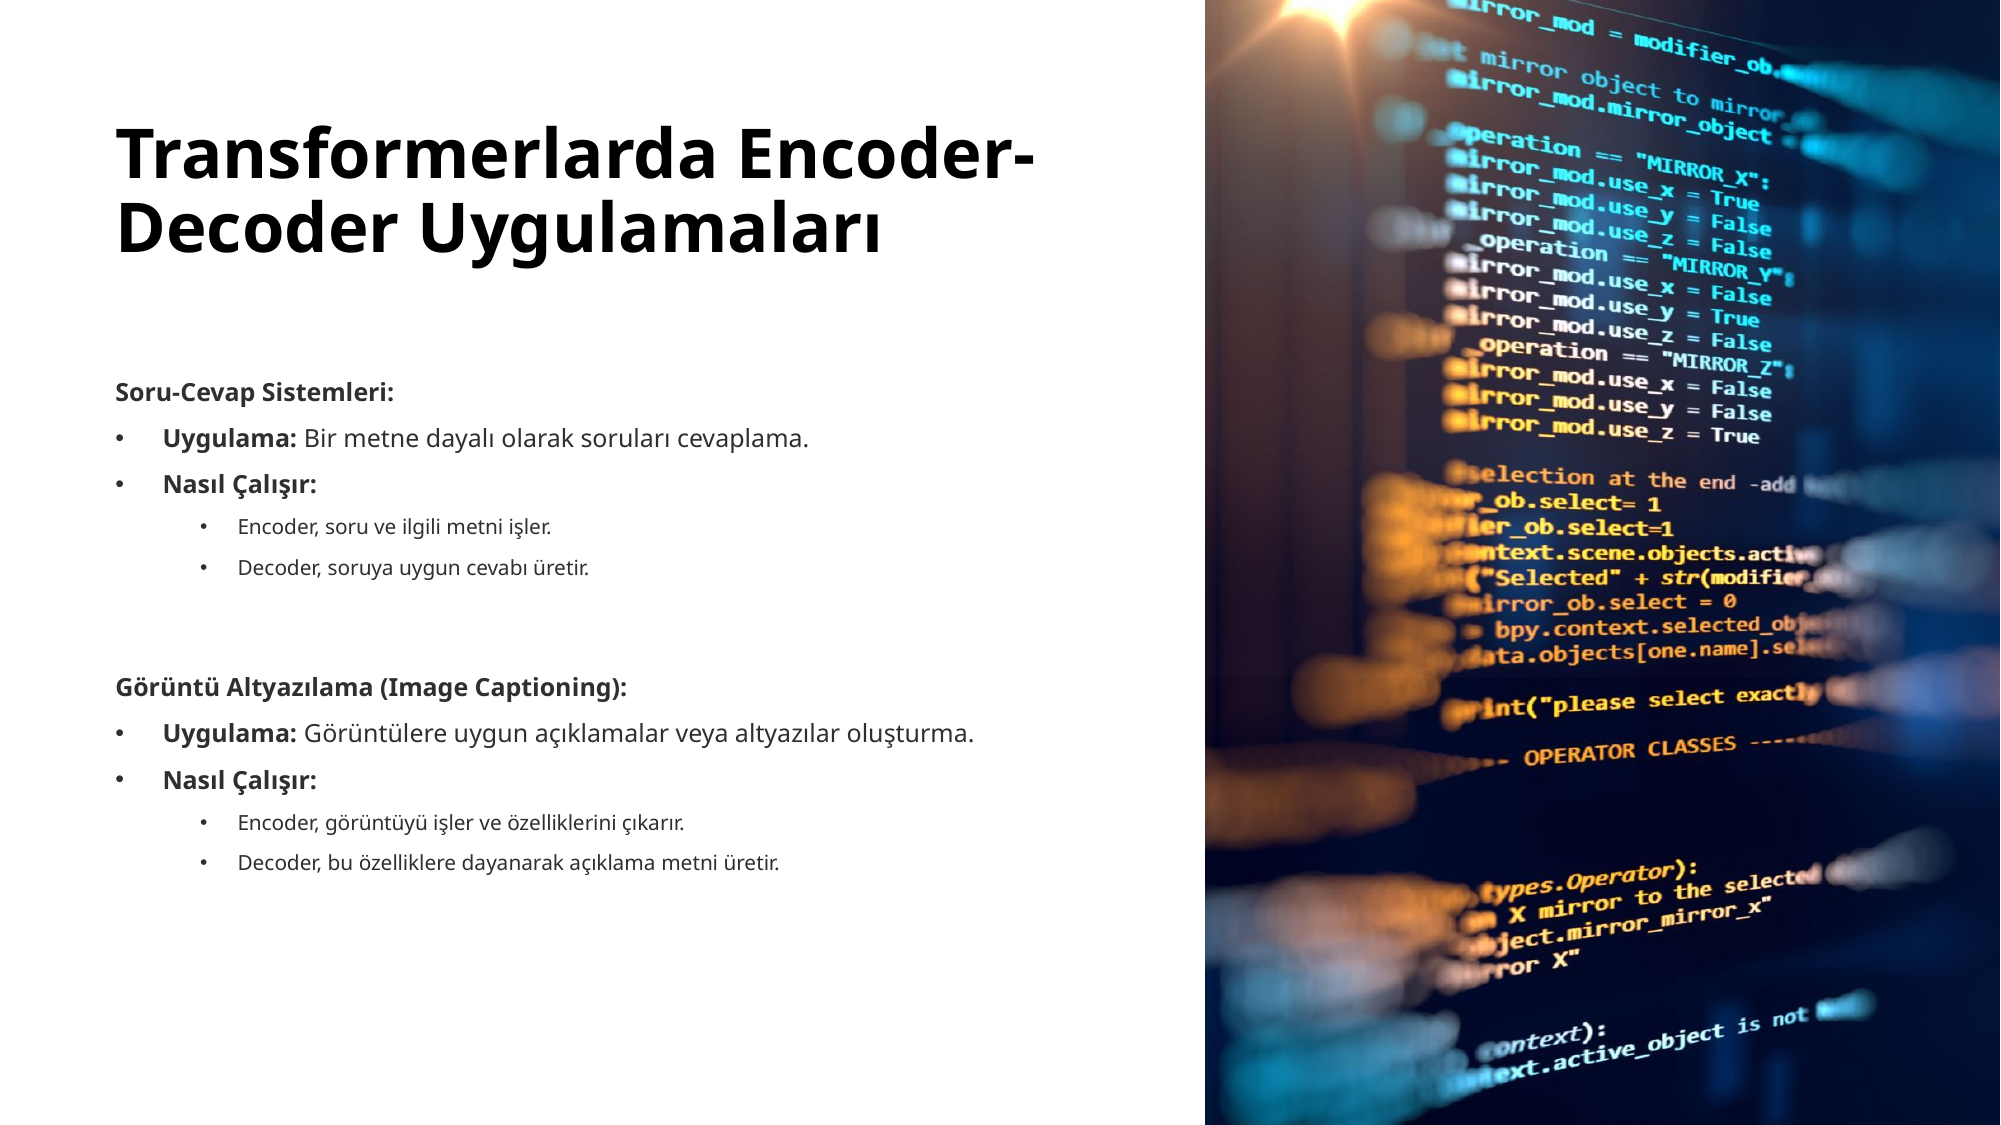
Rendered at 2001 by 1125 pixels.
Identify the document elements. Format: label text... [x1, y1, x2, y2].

list Soru-Cevap Sistemleri: Uygulama: Bir metne dayalı olarak soruları cevaplama. Nasıl Çalışır: Encoder, soru ve ilgili metni işler. Decoder, soruya uygun cevabı üretir. Görüntü Altyazılama (Image Captioning): Uygulama: Görüntülere uygun açıklamalar veya altyazılar oluşturma. Nasıl Çalışır: Encoder, görüntüyü işler ve özelliklerini çıkarır. Decoder, bu özelliklere dayanarak açıklama metni üretir. [100, 363, 1091, 1035]
text_box [0, 0, 1204, 1125]
picture [1784, 69, 1801, 78]
title Transformerlarda Encoder-Decoder Uygulamaları [100, 98, 1091, 350]
picture [1204, 0, 2000, 1125]
